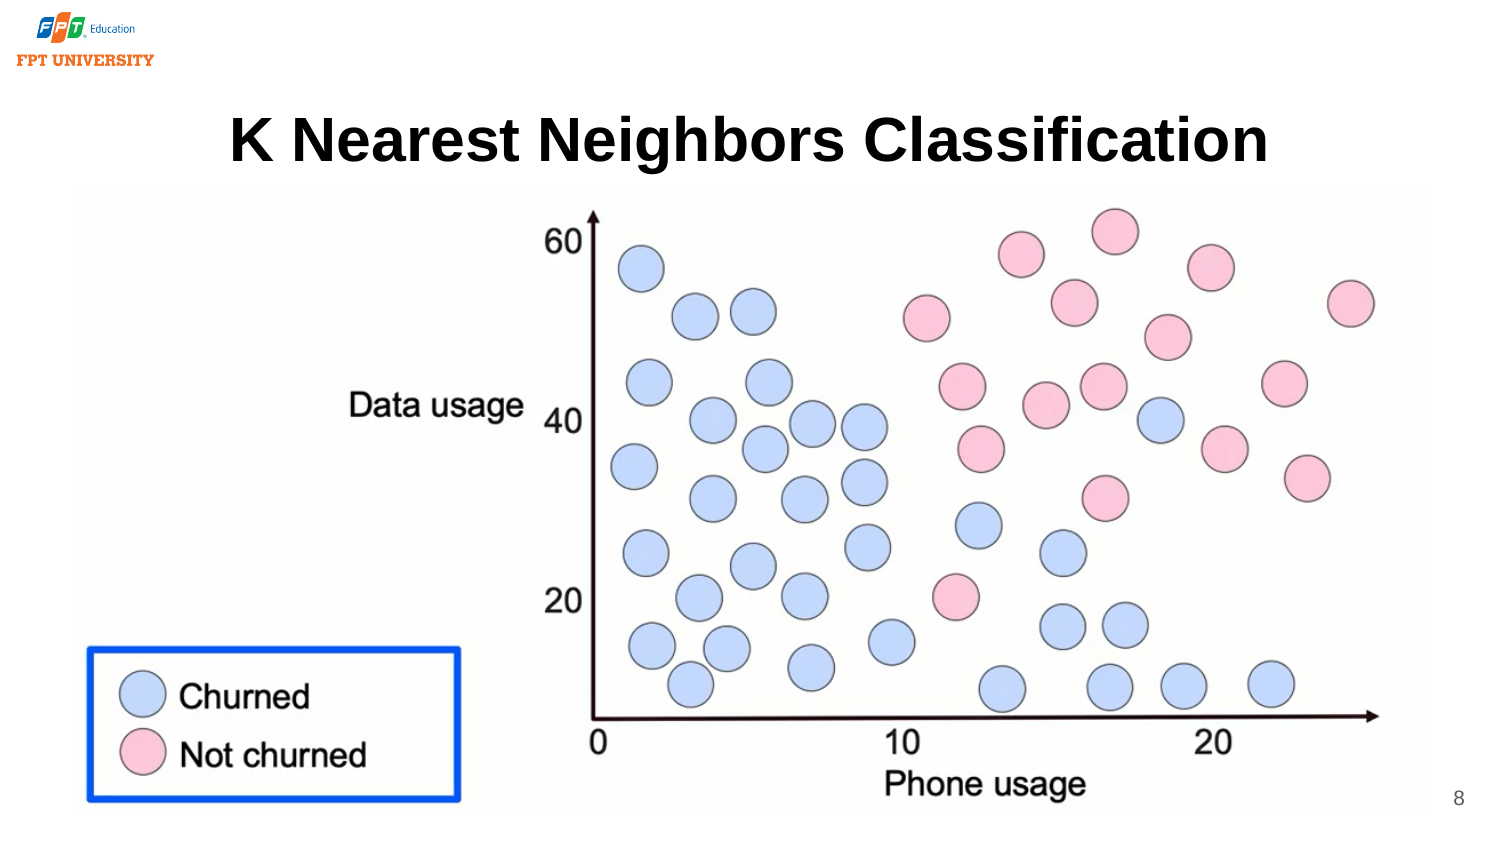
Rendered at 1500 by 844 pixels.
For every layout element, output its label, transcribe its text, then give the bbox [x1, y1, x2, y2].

slide_number 8 [1389, 764, 1480, 830]
title K Nearest Neighbors Classification [51, 72, 1449, 167]
picture [72, 189, 1428, 816]
picture [11, 1, 160, 77]
